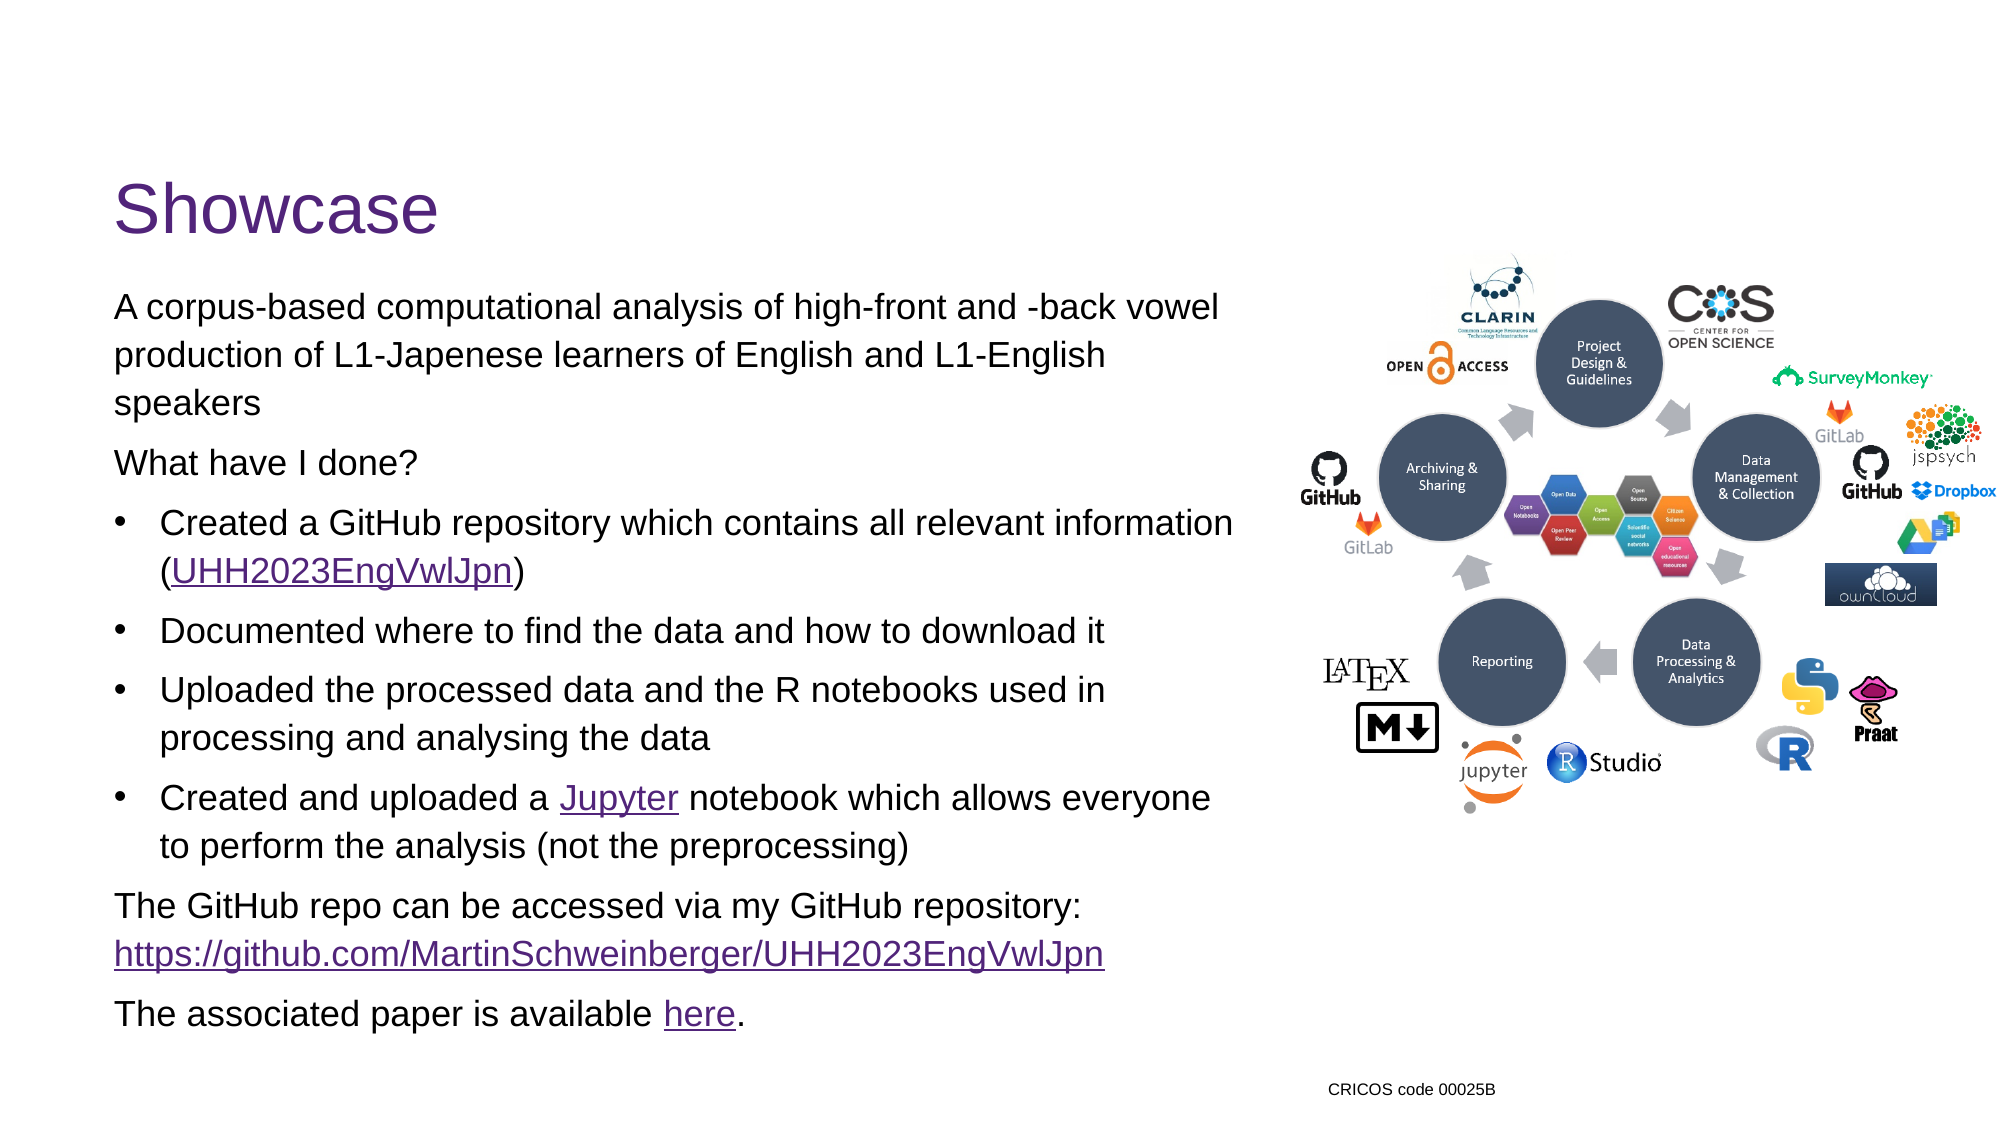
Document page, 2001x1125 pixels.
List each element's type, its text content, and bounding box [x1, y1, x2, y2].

title Showcase [114, 172, 1886, 250]
list A corpus-based computational analysis of high-front and -back vowel production of L1-Japenese learners of English and L1-English speakers What have I done? Created a GitHub repository which contains all relevant information (UHH2023EngVwlJpn) Documented where to find the data and how to download it Uploaded the processed data and the R notebooks used in processing and analysing the data Created and uploaded a Jupyter notebook which allows everyone to perform the analysis (not the preprocessing) The GitHub repo can be accessed via my GitHub repository: https://github.com/MartinSchweinberger/UHH2023EngVwlJpn The associated paper is available here. [114, 278, 1248, 1035]
picture [1295, 249, 2000, 820]
